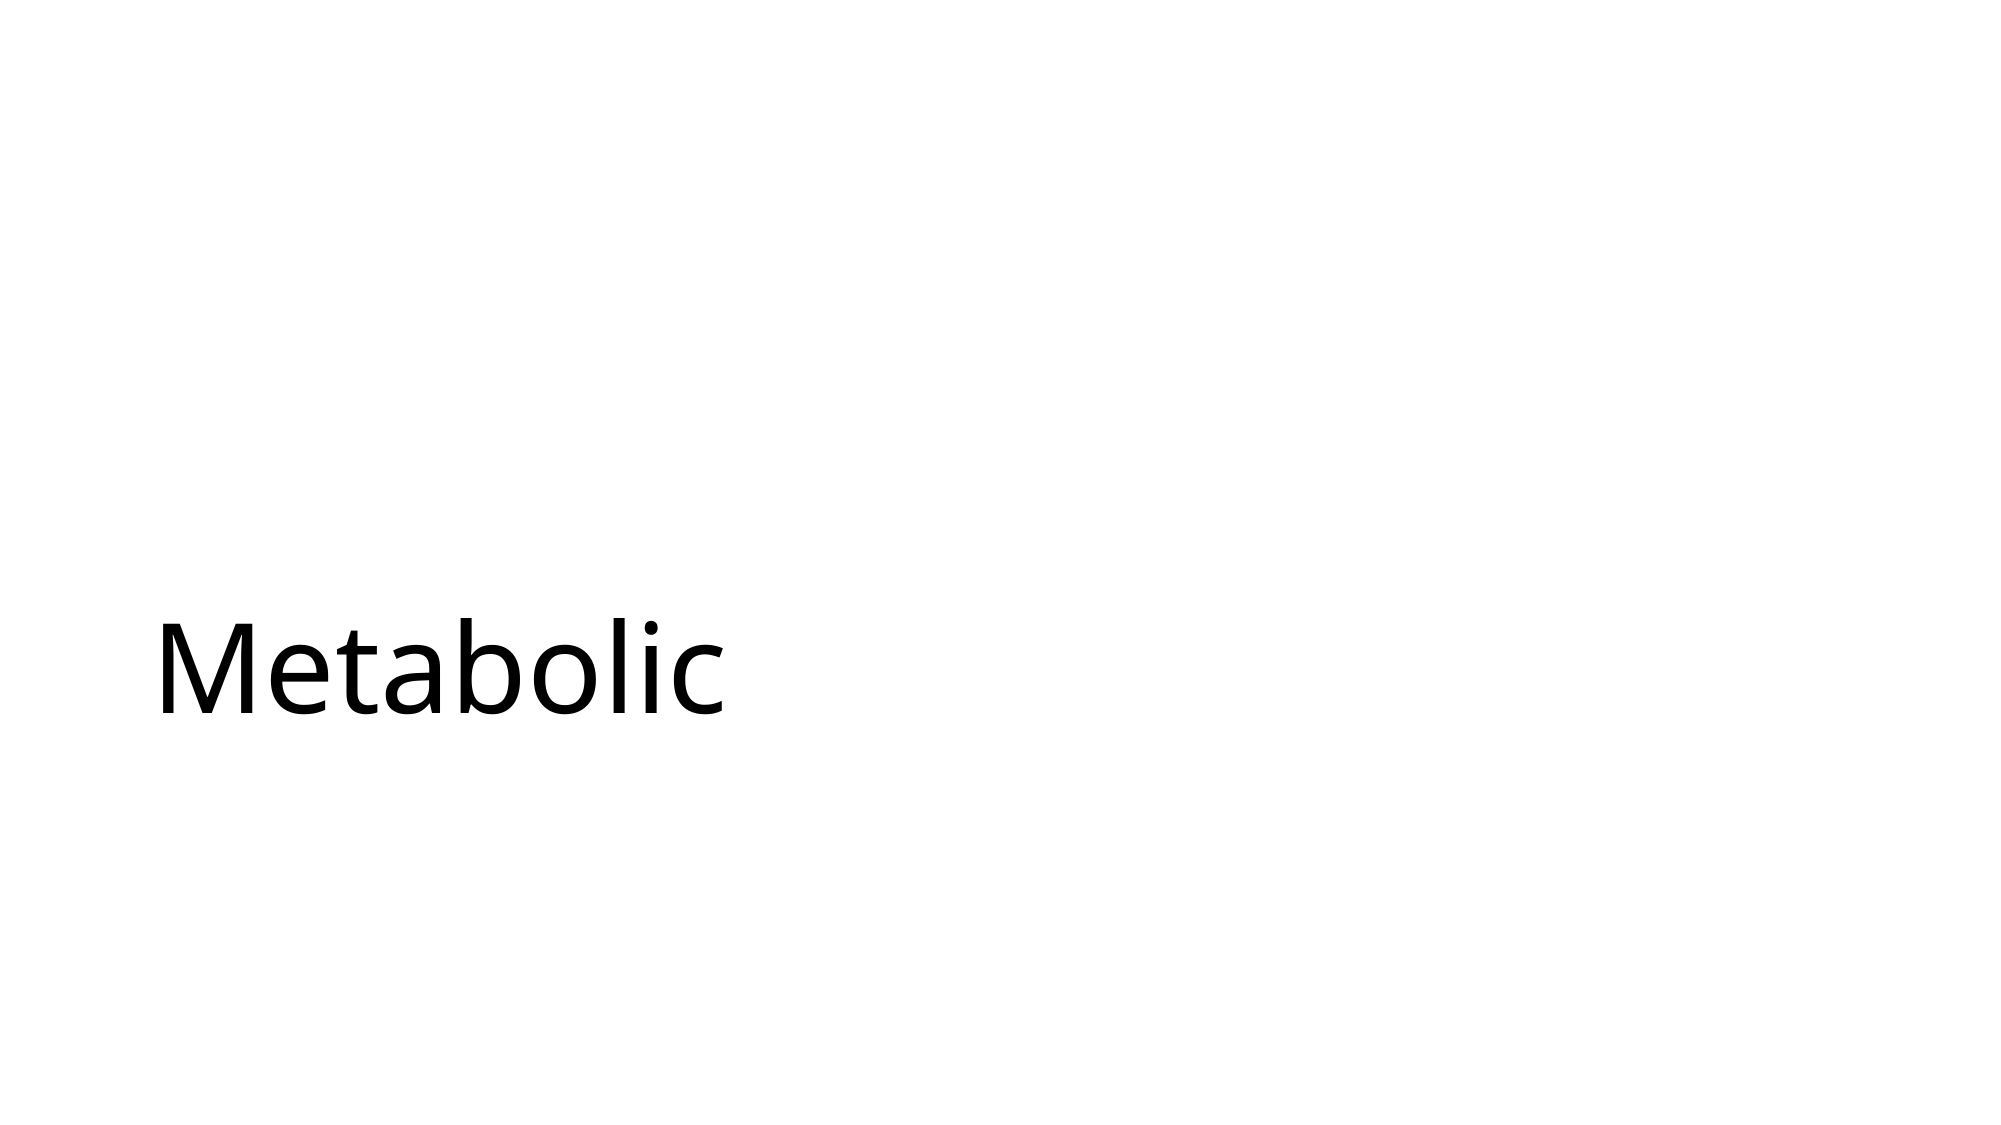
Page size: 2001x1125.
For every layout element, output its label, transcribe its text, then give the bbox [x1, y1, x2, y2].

title Metabolic [136, 280, 1862, 749]
